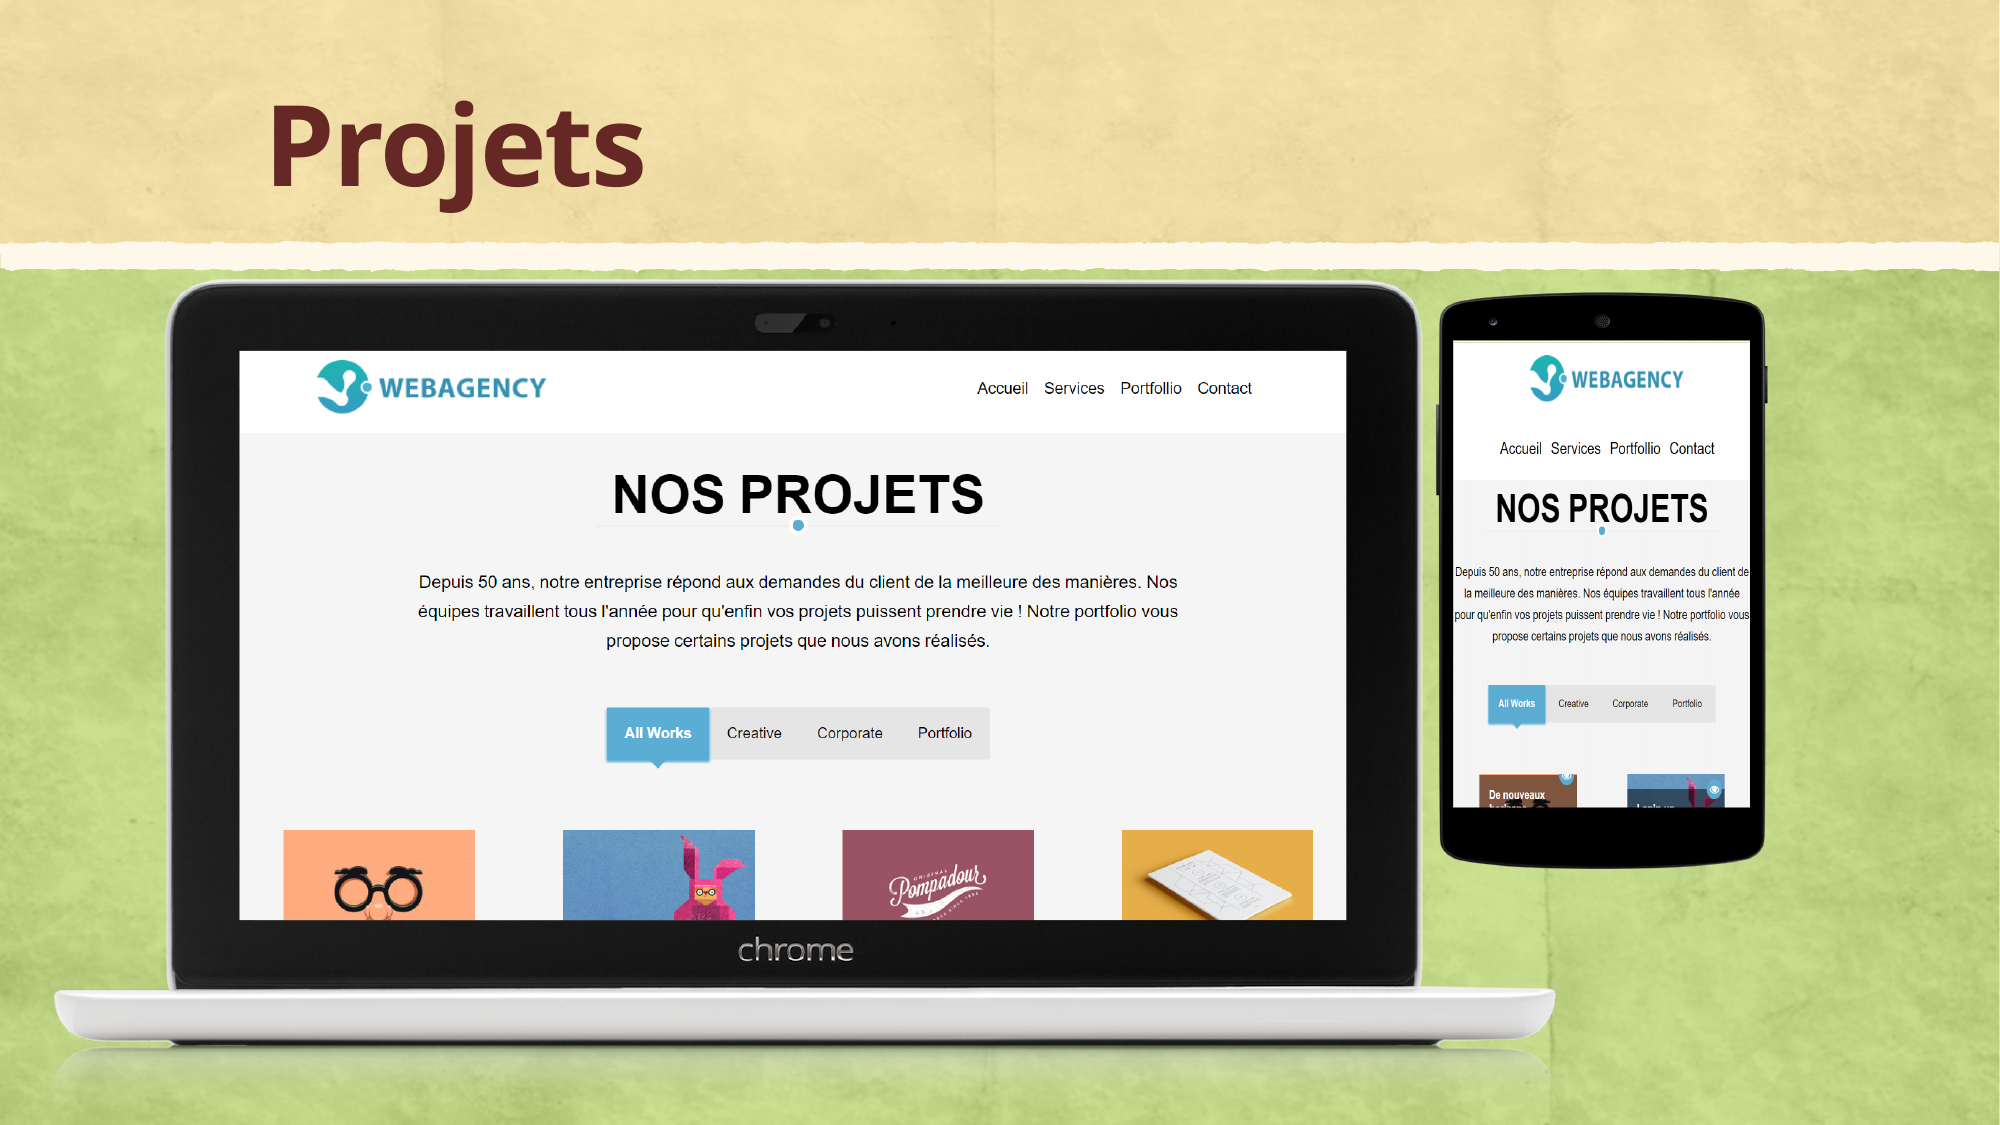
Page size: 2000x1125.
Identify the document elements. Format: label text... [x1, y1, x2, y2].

picture [52, 278, 1768, 1094]
title Projets [249, 31, 1750, 219]
